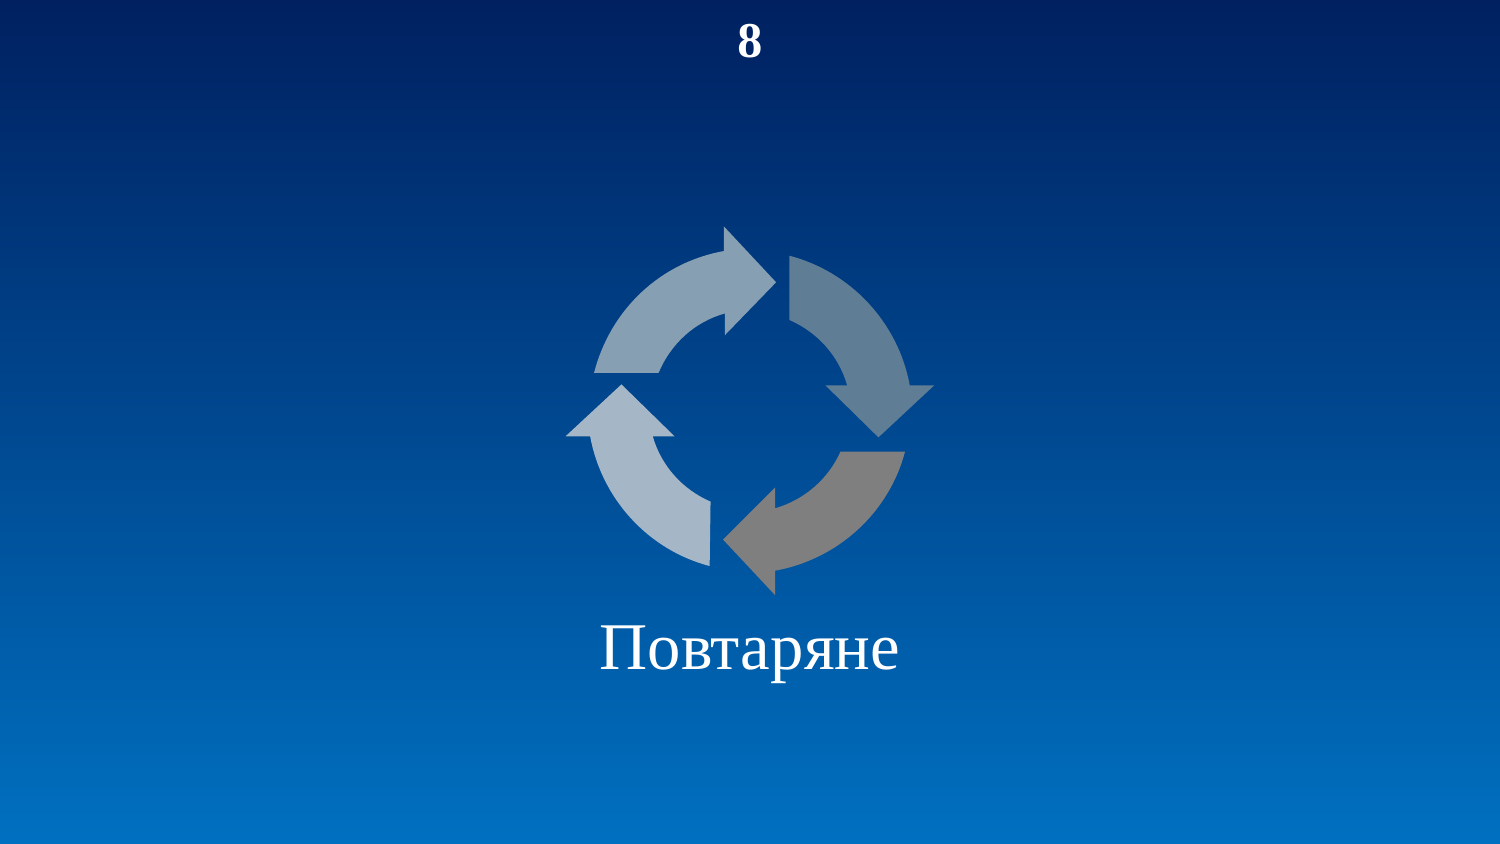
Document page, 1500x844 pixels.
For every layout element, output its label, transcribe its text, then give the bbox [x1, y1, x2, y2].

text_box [565, 226, 935, 596]
text_box Повтаряне [584, 605, 916, 691]
text_box 8 [0, 0, 1500, 75]
